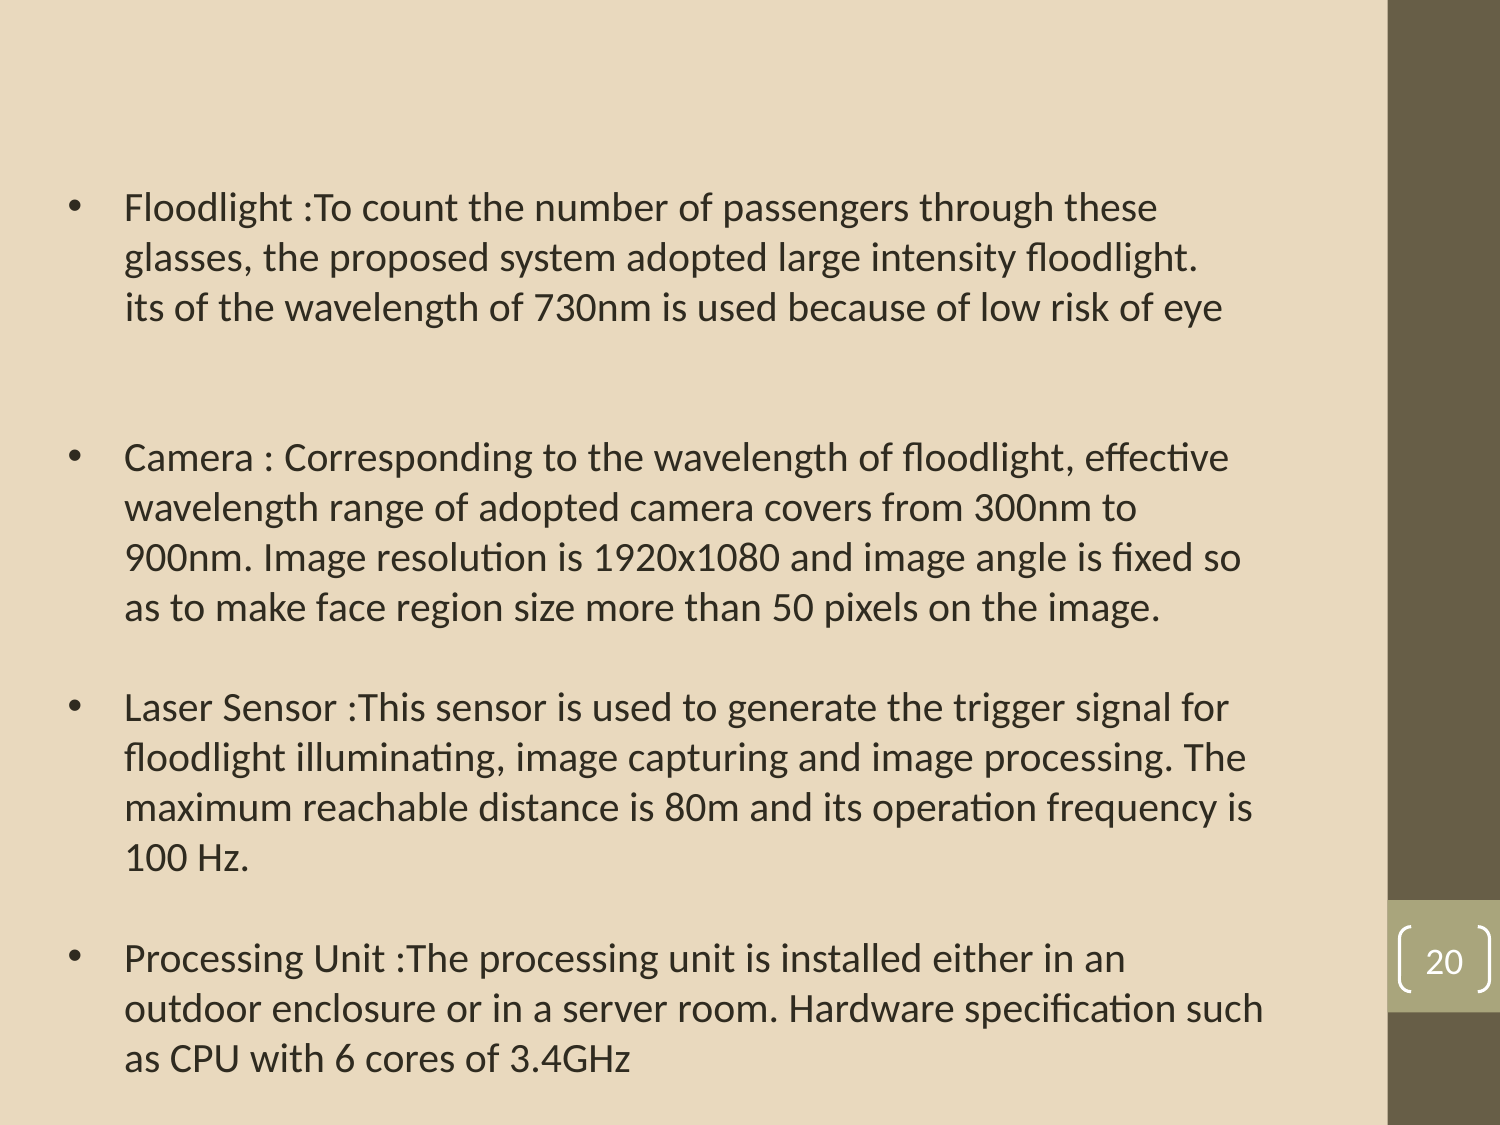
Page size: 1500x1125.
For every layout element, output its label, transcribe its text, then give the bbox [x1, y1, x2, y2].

slide_number 20 [1397, 925, 1492, 994]
text_box Floodlight :To count the number of passengers through these glasses, the proposed system adopted large intensity floodlight. its of the wavelength of 730nm is used because of low risk of eye Camera : Corresponding to the wavelength of floodlight, effective wavelength range of adopted camera covers from 300nm to 900nm. Image resolution is 1920x1080 and image angle is fixed so as to make face region size more than 50 pixels on the image. Laser Sensor :This sensor is used to generate the trigger signal for floodlight illuminating, image capturing and image processing. The maximum reachable distance is 80m and its operation frequency is 100 Hz. Processing Unit :The processing unit is installed either in an outdoor enclosure or in a server room. Hardware specification such as CPU with 6 cores of 3.4GHz [53, 172, 1282, 1125]
